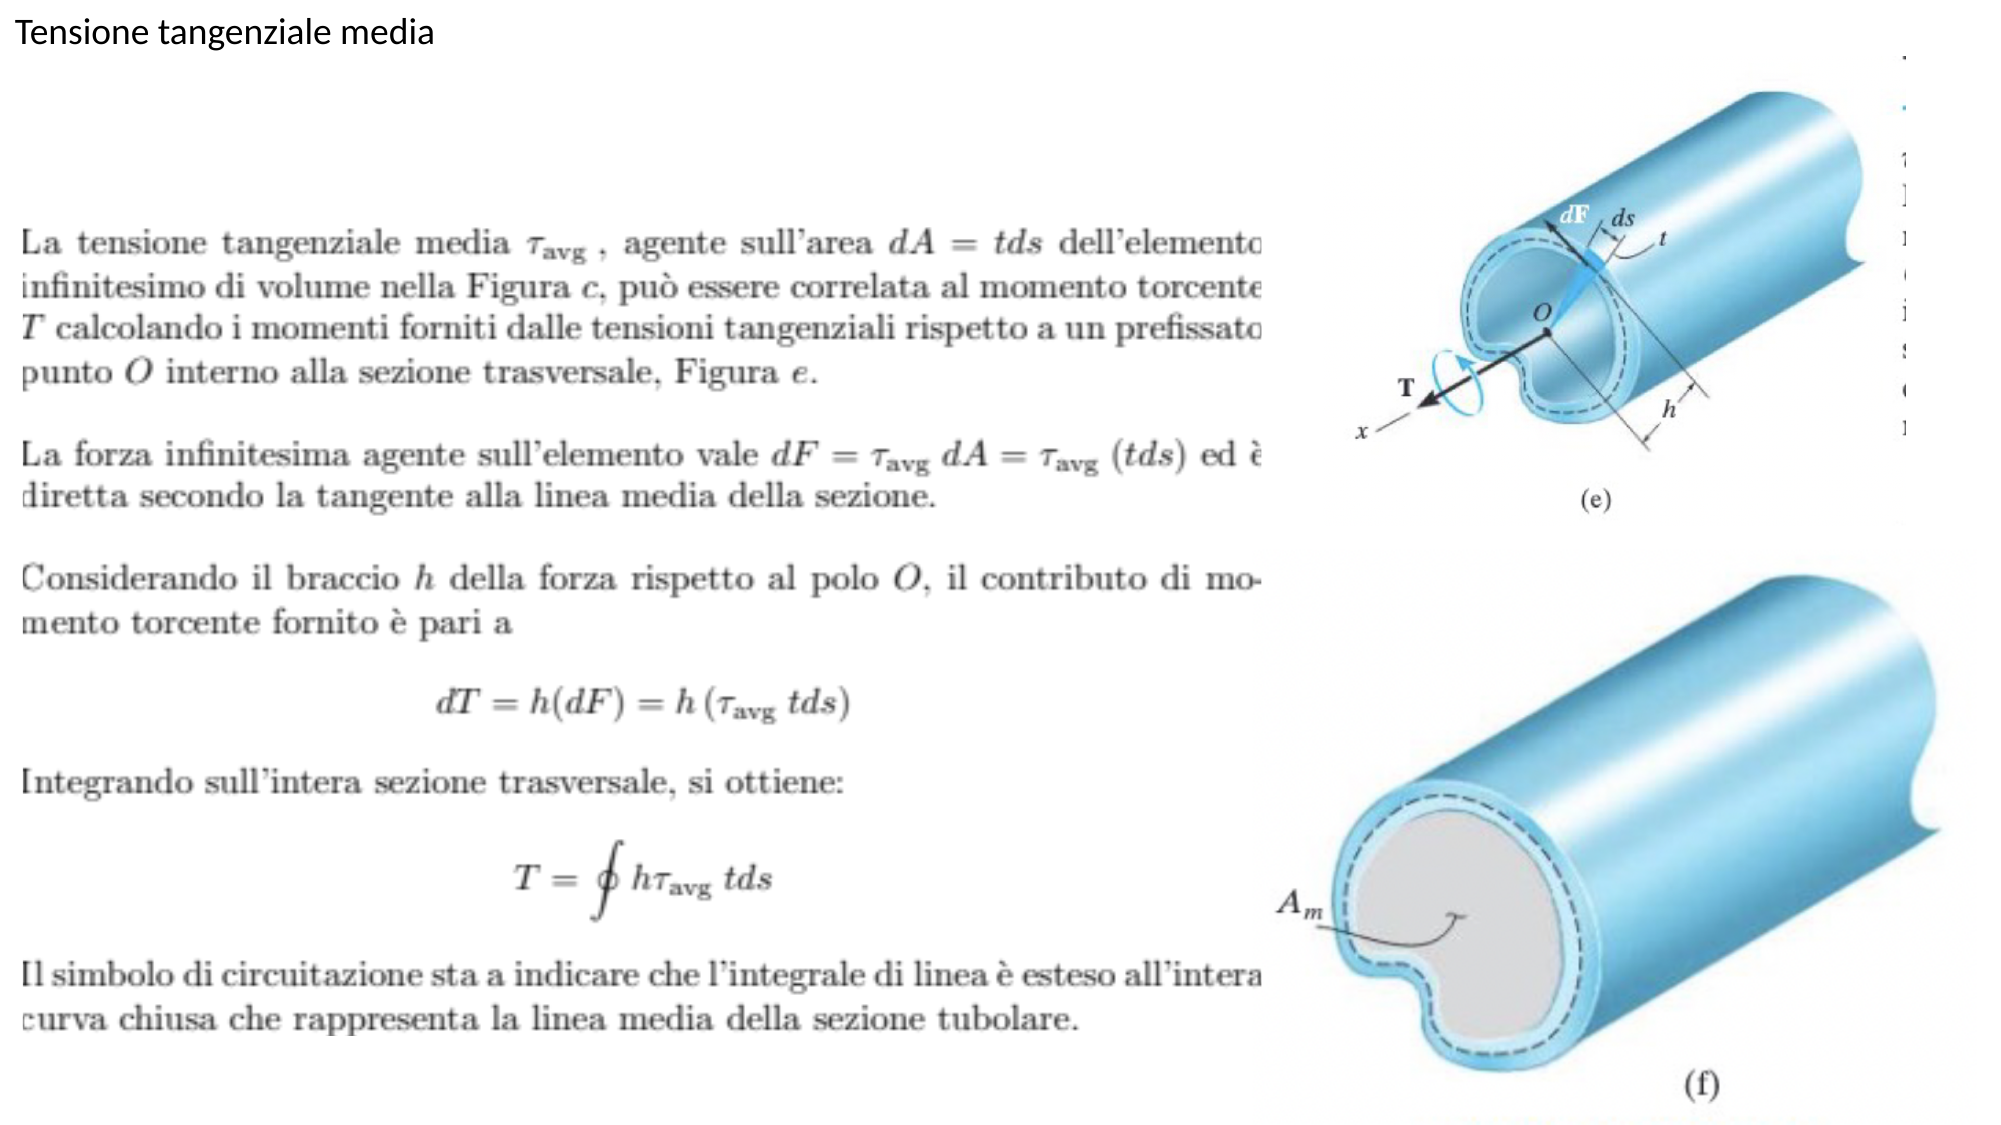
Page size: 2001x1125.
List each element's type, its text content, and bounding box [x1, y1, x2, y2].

picture [22, 227, 1978, 1125]
text_box Tensione tangenziale media [0, 0, 1000, 60]
picture [1323, 56, 1906, 526]
